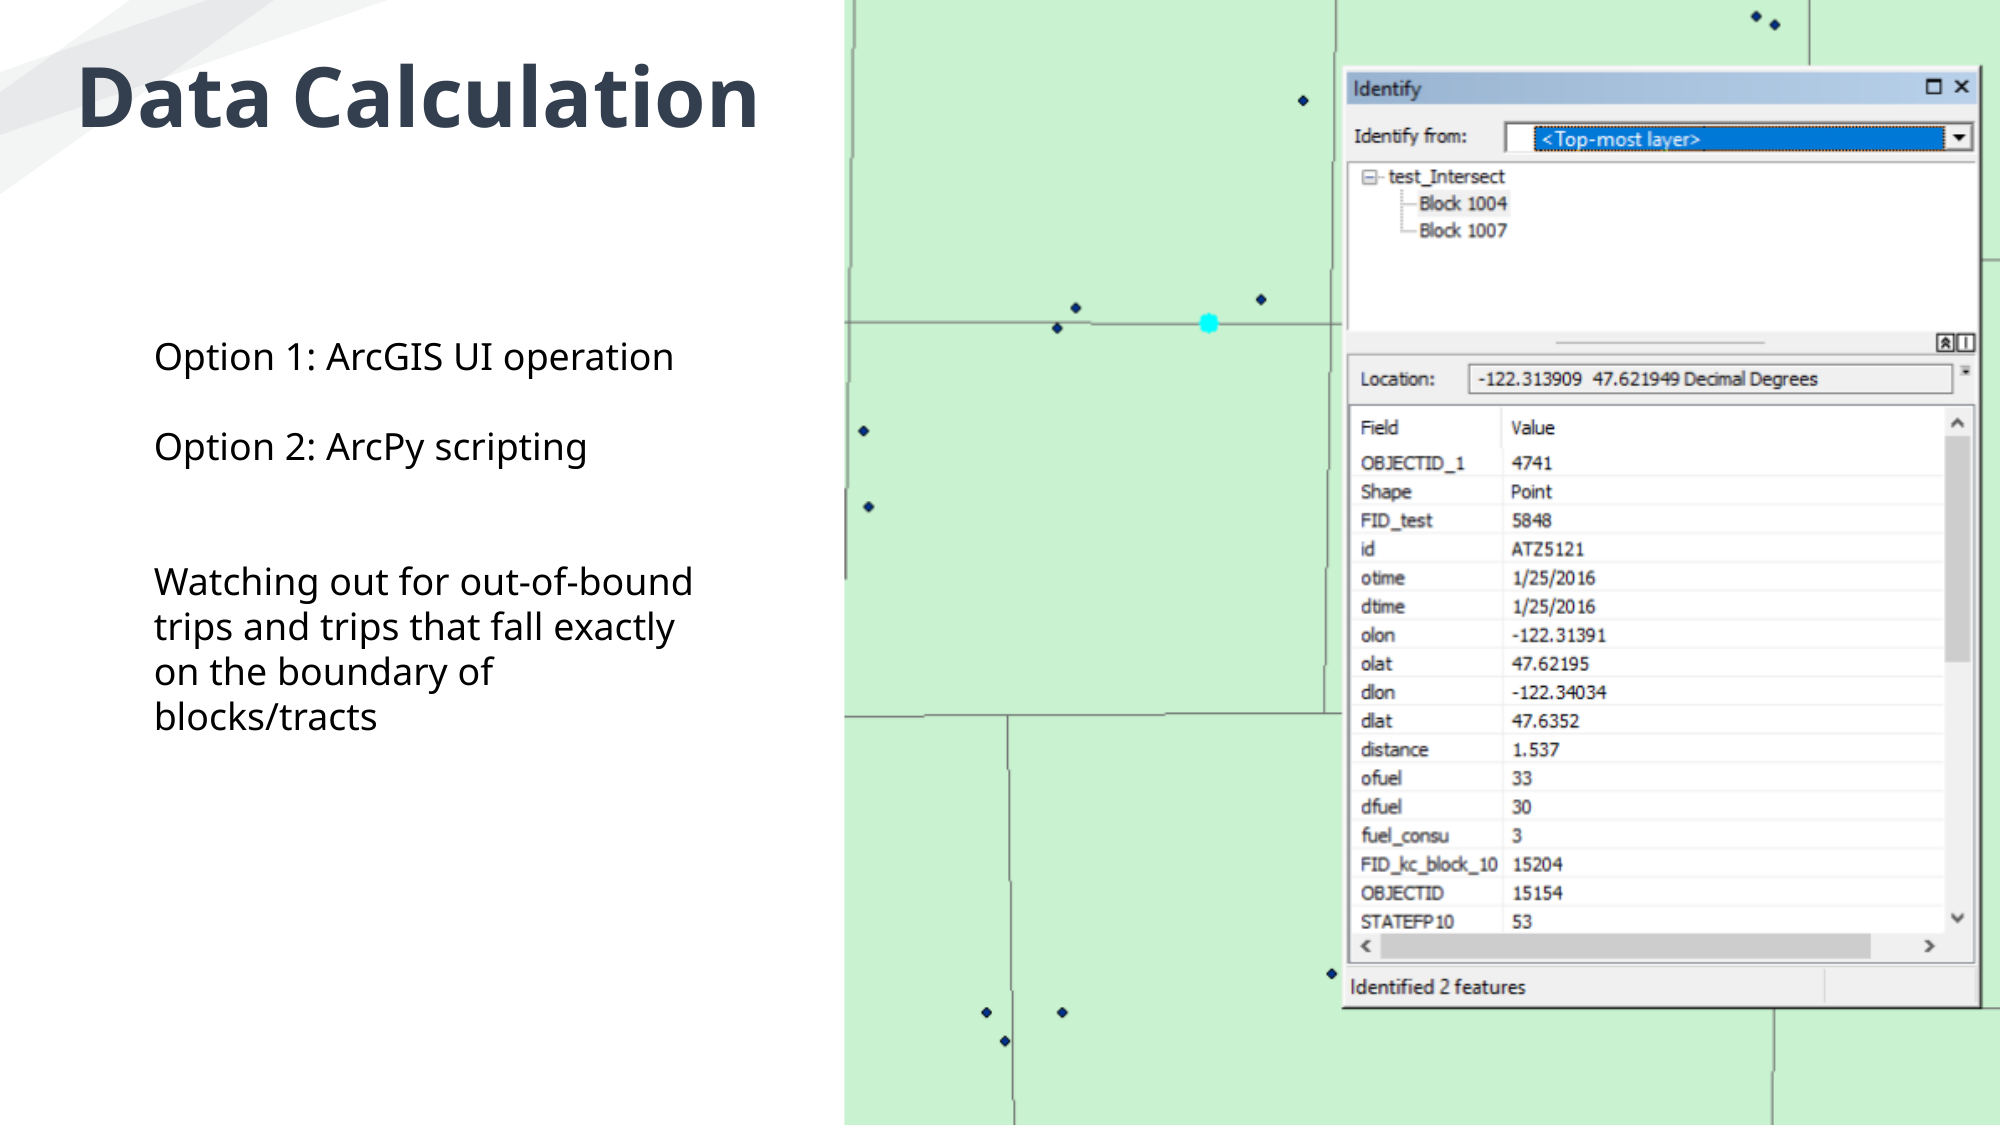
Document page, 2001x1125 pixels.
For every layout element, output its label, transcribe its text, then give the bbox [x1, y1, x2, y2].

picture [843, 0, 2000, 1125]
list Data Calculation [61, 37, 843, 132]
text_box Option 1: ArcGIS UI operation Option 2: ArcPy scripting Watching out for out-of-bound trips and trips that fall exactly on the boundary of blocks/tracts [138, 325, 720, 746]
